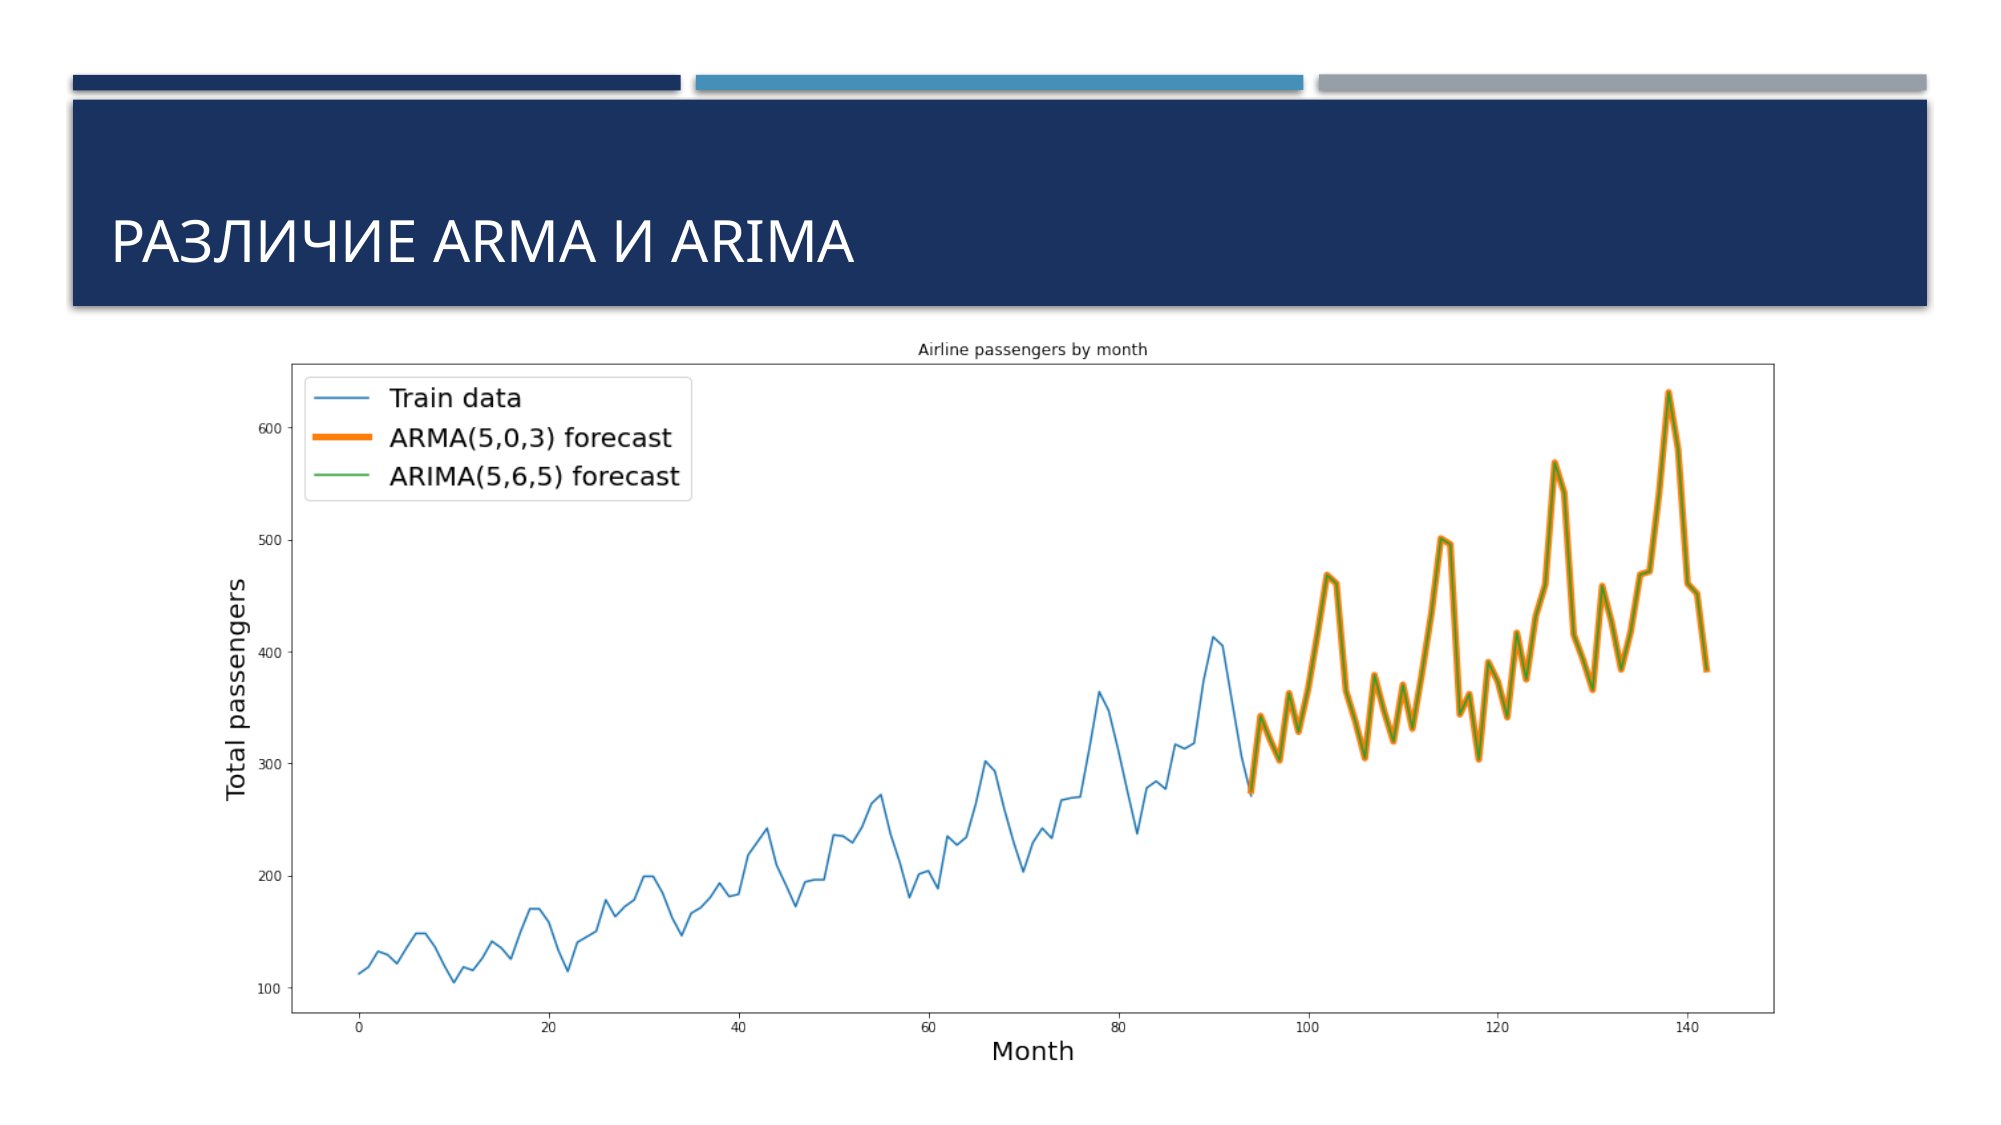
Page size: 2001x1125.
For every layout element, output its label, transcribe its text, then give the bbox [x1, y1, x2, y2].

title Различие arma и ARIMA [95, 119, 1905, 282]
picture [217, 333, 1783, 1076]
